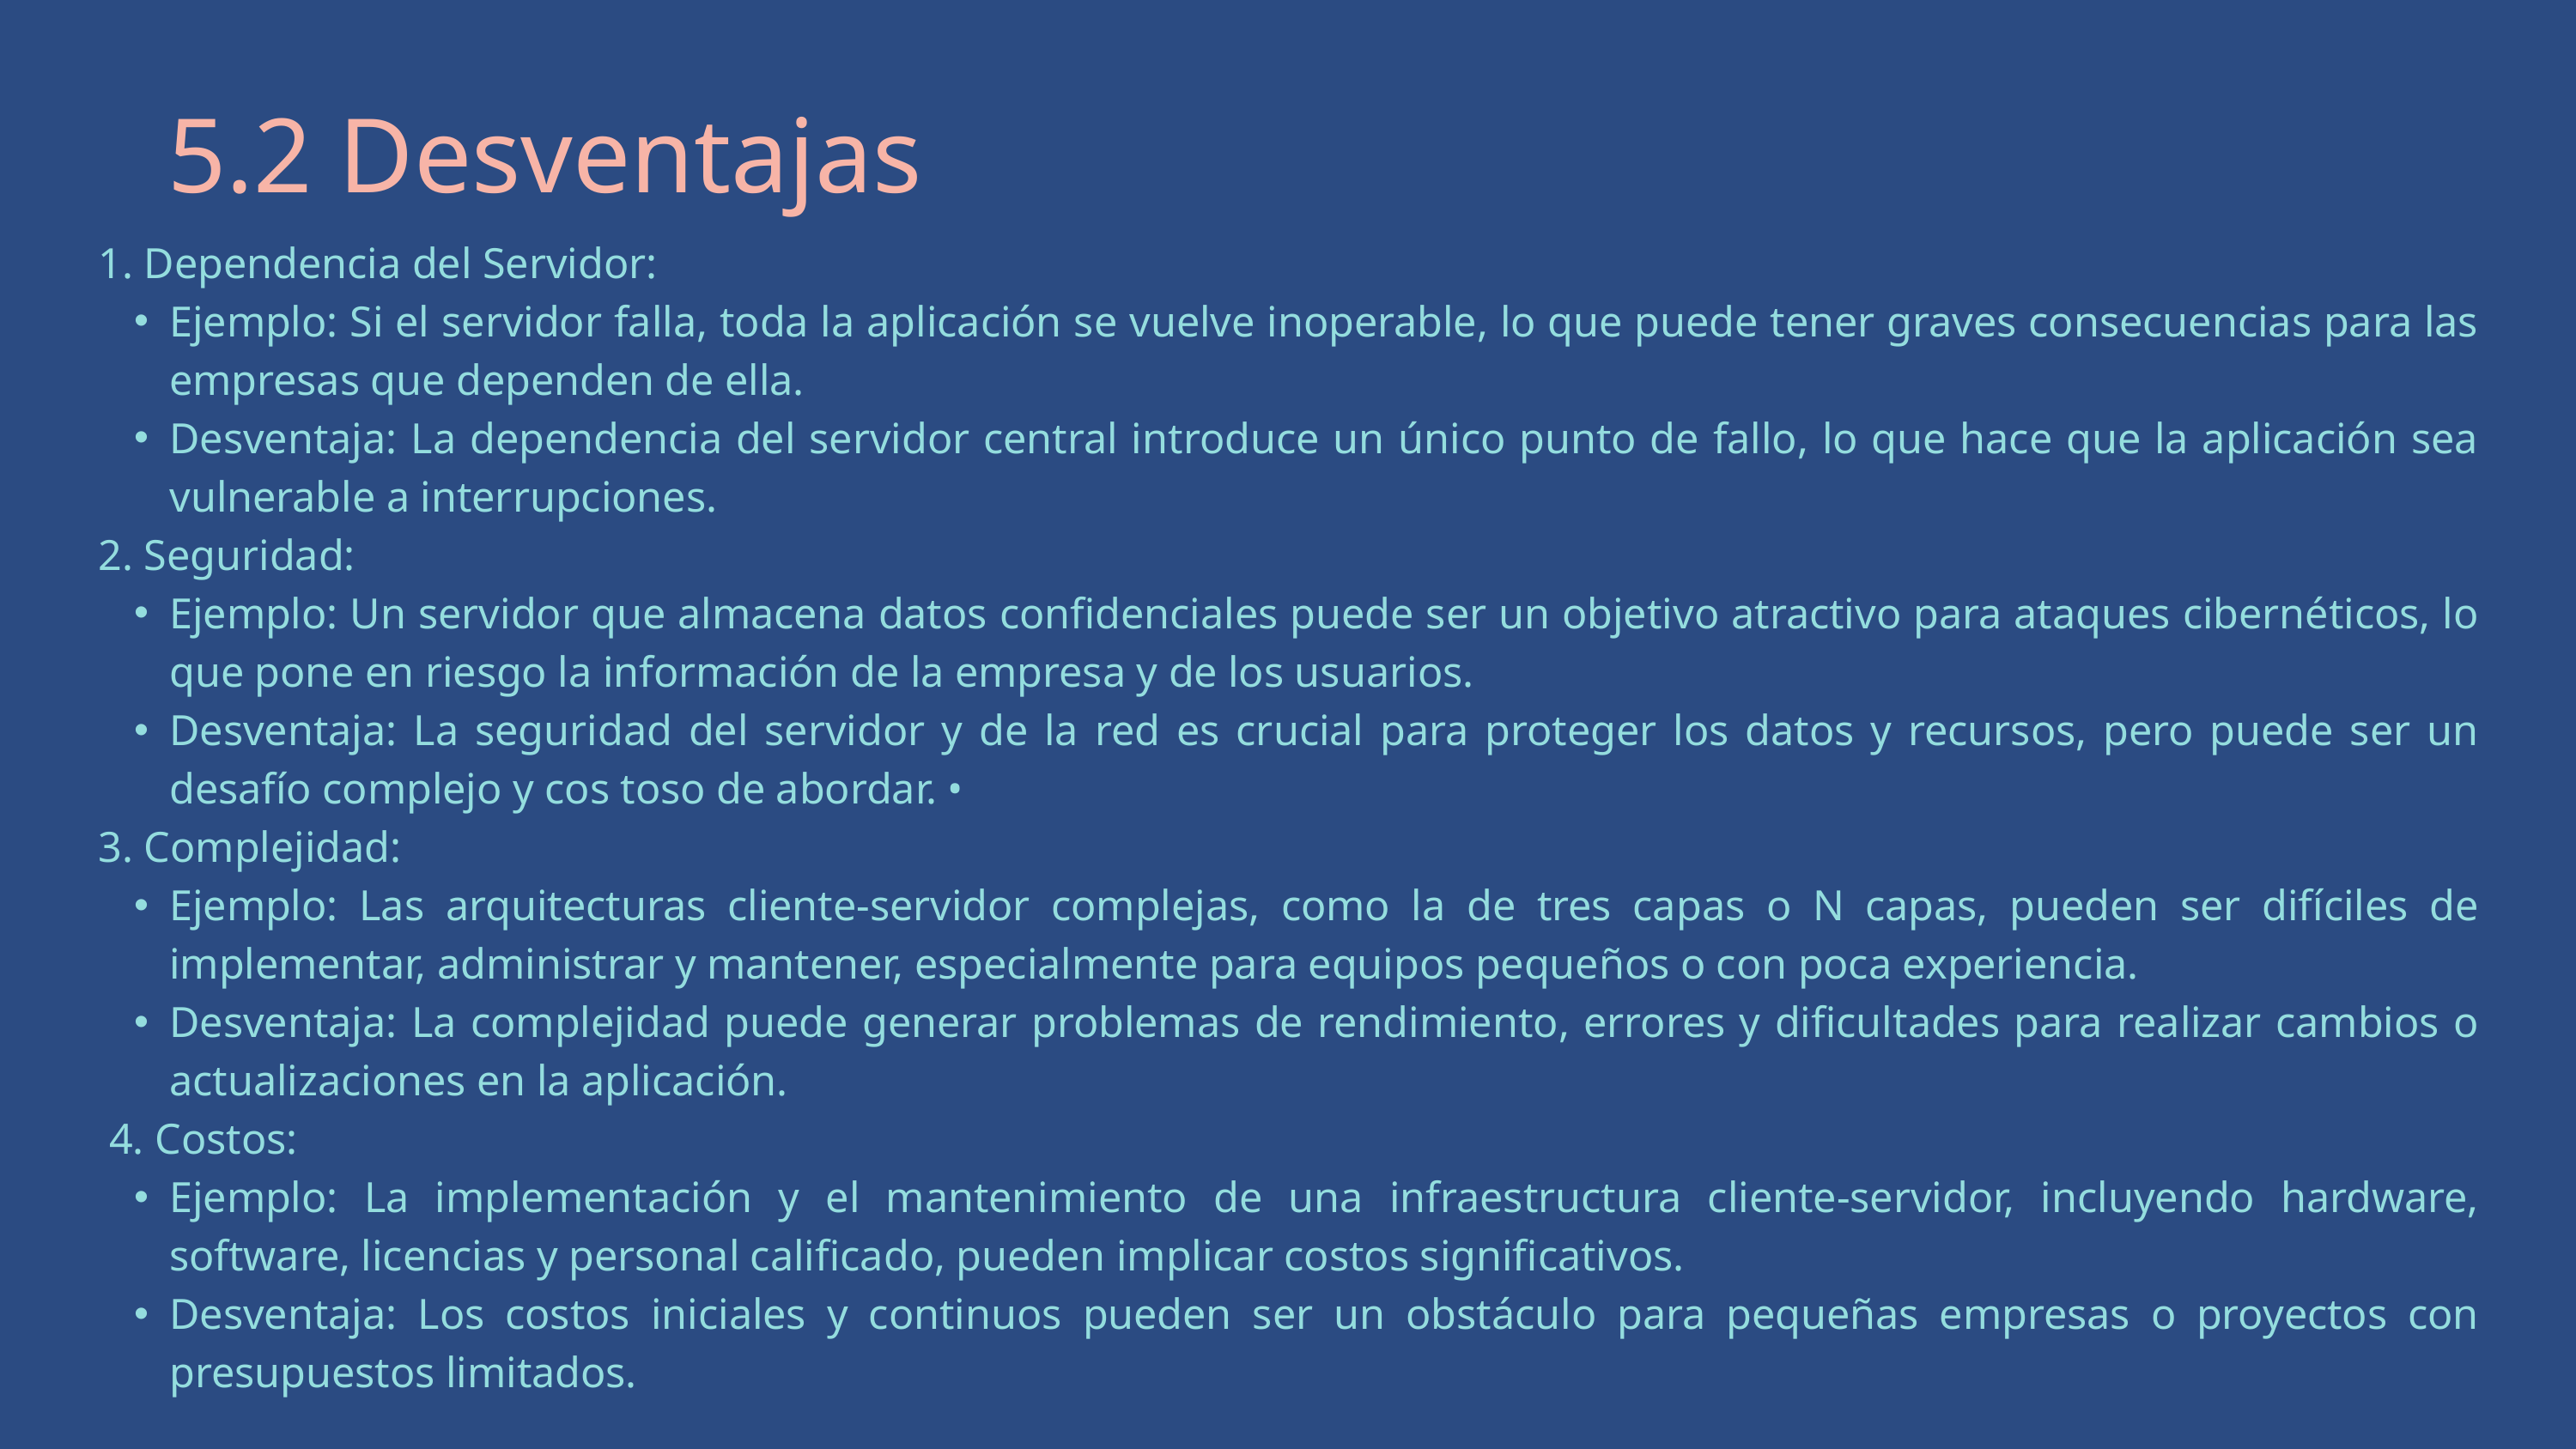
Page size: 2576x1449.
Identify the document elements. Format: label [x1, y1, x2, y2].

text_box [98, 97, 2538, 1387]
